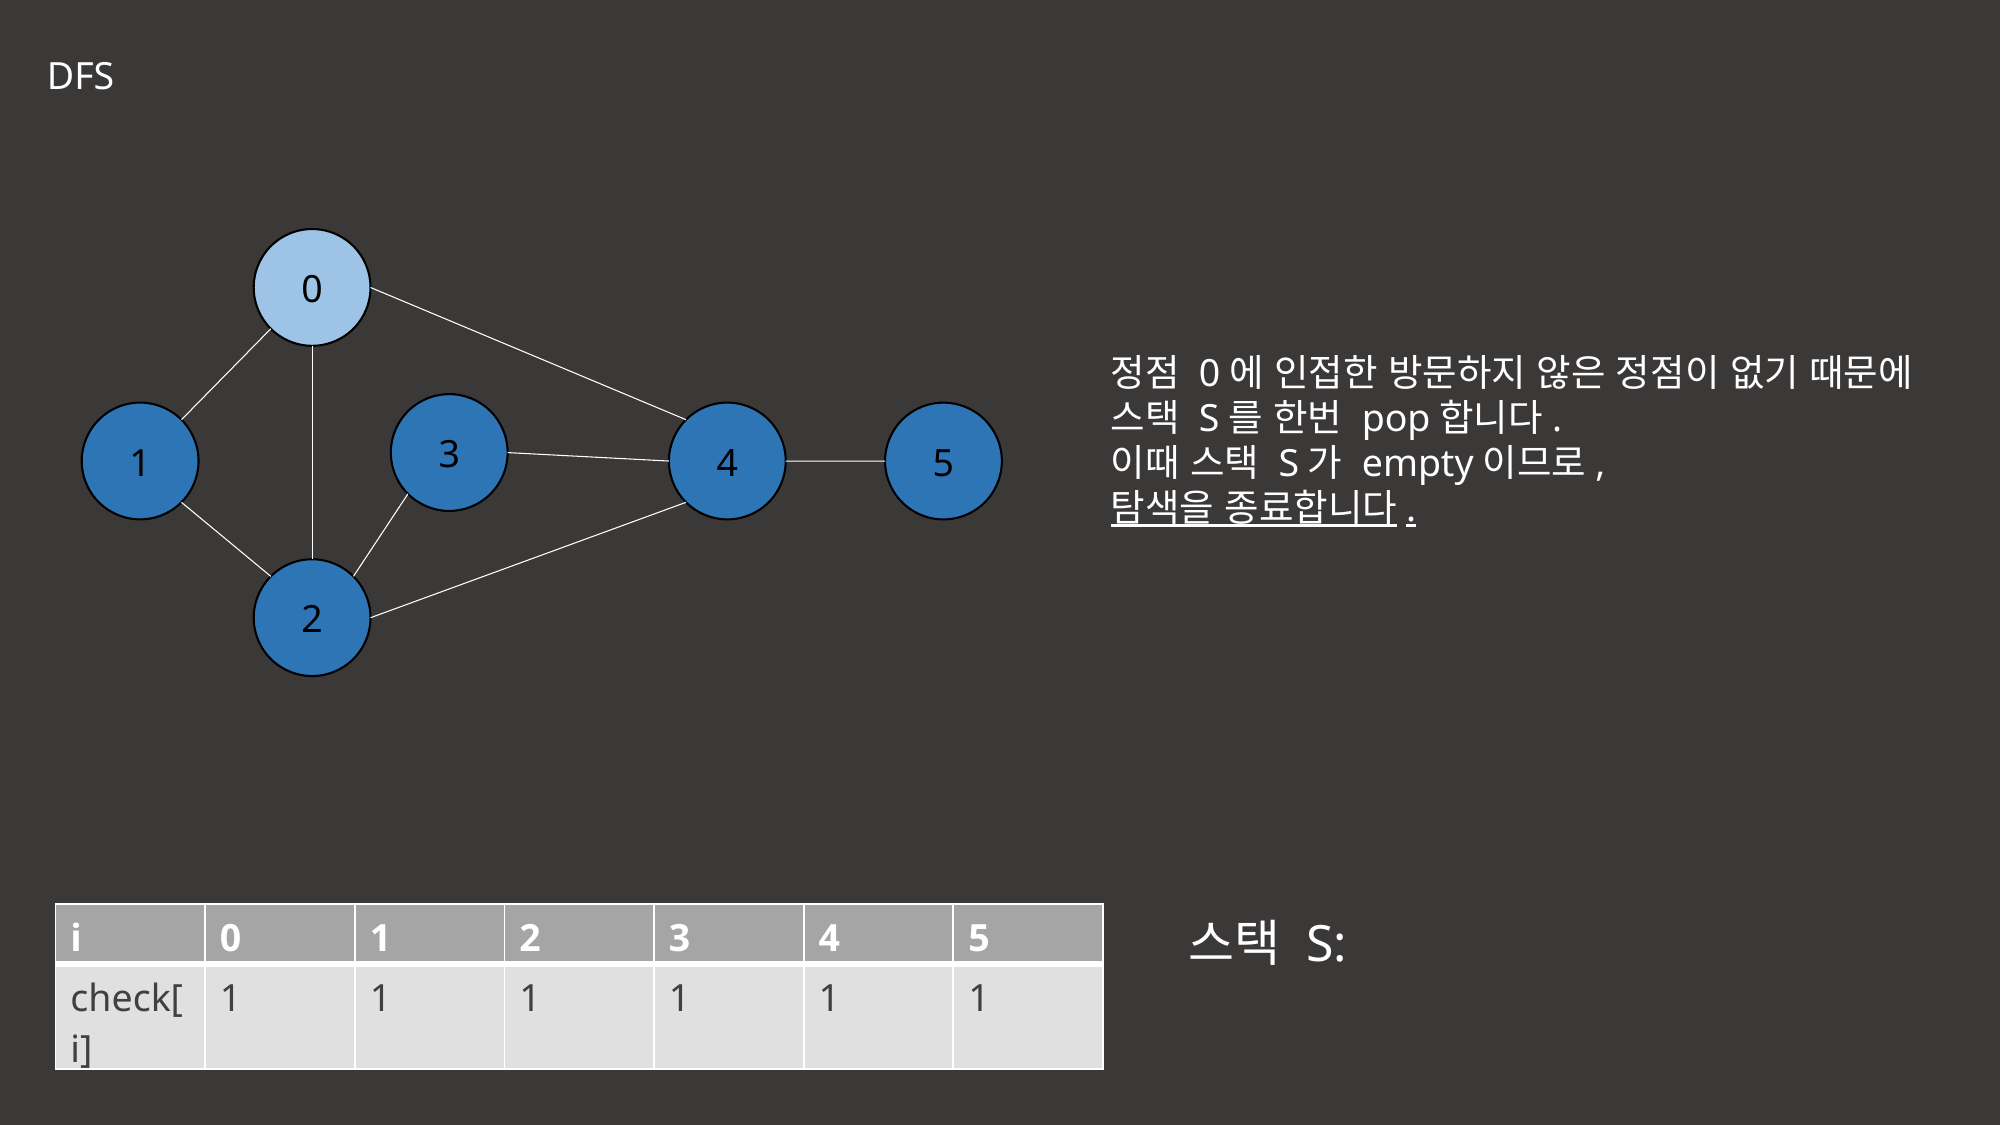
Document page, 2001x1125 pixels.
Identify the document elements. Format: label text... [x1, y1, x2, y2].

table_header 0 [206, 905, 354, 961]
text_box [353, 493, 408, 577]
text_box 1 [80, 401, 200, 521]
text_box 5 [884, 401, 1003, 521]
table_cell 1 [805, 967, 952, 1068]
table_header 4 [805, 905, 952, 961]
table_header 5 [954, 905, 1102, 961]
table_header i [56, 905, 204, 961]
table_cell check[i] [56, 967, 204, 1068]
table_header 1 [356, 905, 504, 961]
text_box DFS [32, 44, 130, 105]
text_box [370, 287, 687, 420]
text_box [181, 328, 271, 420]
text_box 4 [667, 401, 787, 521]
table_cell 1 [356, 967, 504, 1068]
table_header 3 [655, 905, 803, 961]
text_box 2 [252, 558, 372, 678]
table_cell 1 [505, 967, 653, 1068]
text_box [181, 502, 271, 577]
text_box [370, 502, 687, 618]
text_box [507, 452, 669, 462]
table_cell 1 [655, 967, 803, 1068]
table_cell 1 [954, 967, 1102, 1068]
table_cell 1 [206, 967, 354, 1068]
text_box 스택 S: [1173, 903, 1363, 979]
text_box 정점 0에 인접한 방문하지 않은 정점이 없기 때문에 스택 S를 한번 pop합니다. 이때 스택 S가 empty이므로, 탐색을 종료합니다. [1095, 341, 1929, 536]
table_header 2 [505, 905, 653, 961]
text_box 0 [252, 227, 372, 347]
text_box 3 [389, 420, 509, 502]
